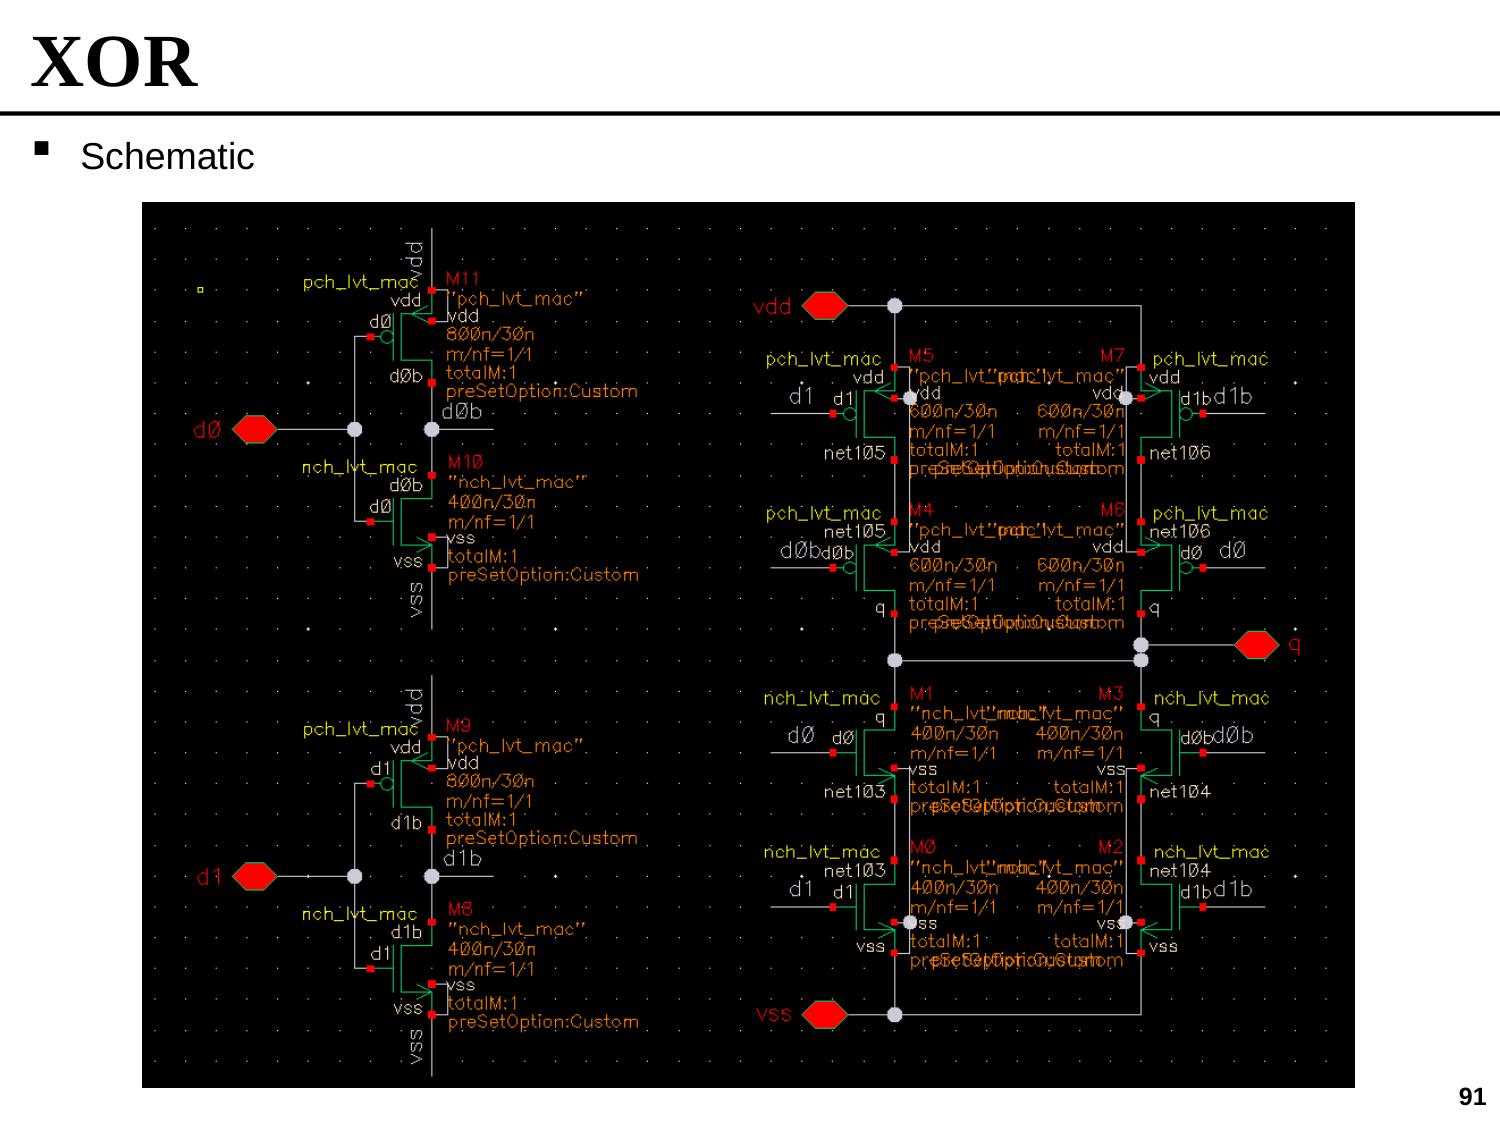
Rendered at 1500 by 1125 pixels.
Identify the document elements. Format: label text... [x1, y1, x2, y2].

title XOR [17, 0, 1480, 113]
picture [141, 201, 1355, 1089]
list Schematic [17, 125, 1480, 1076]
